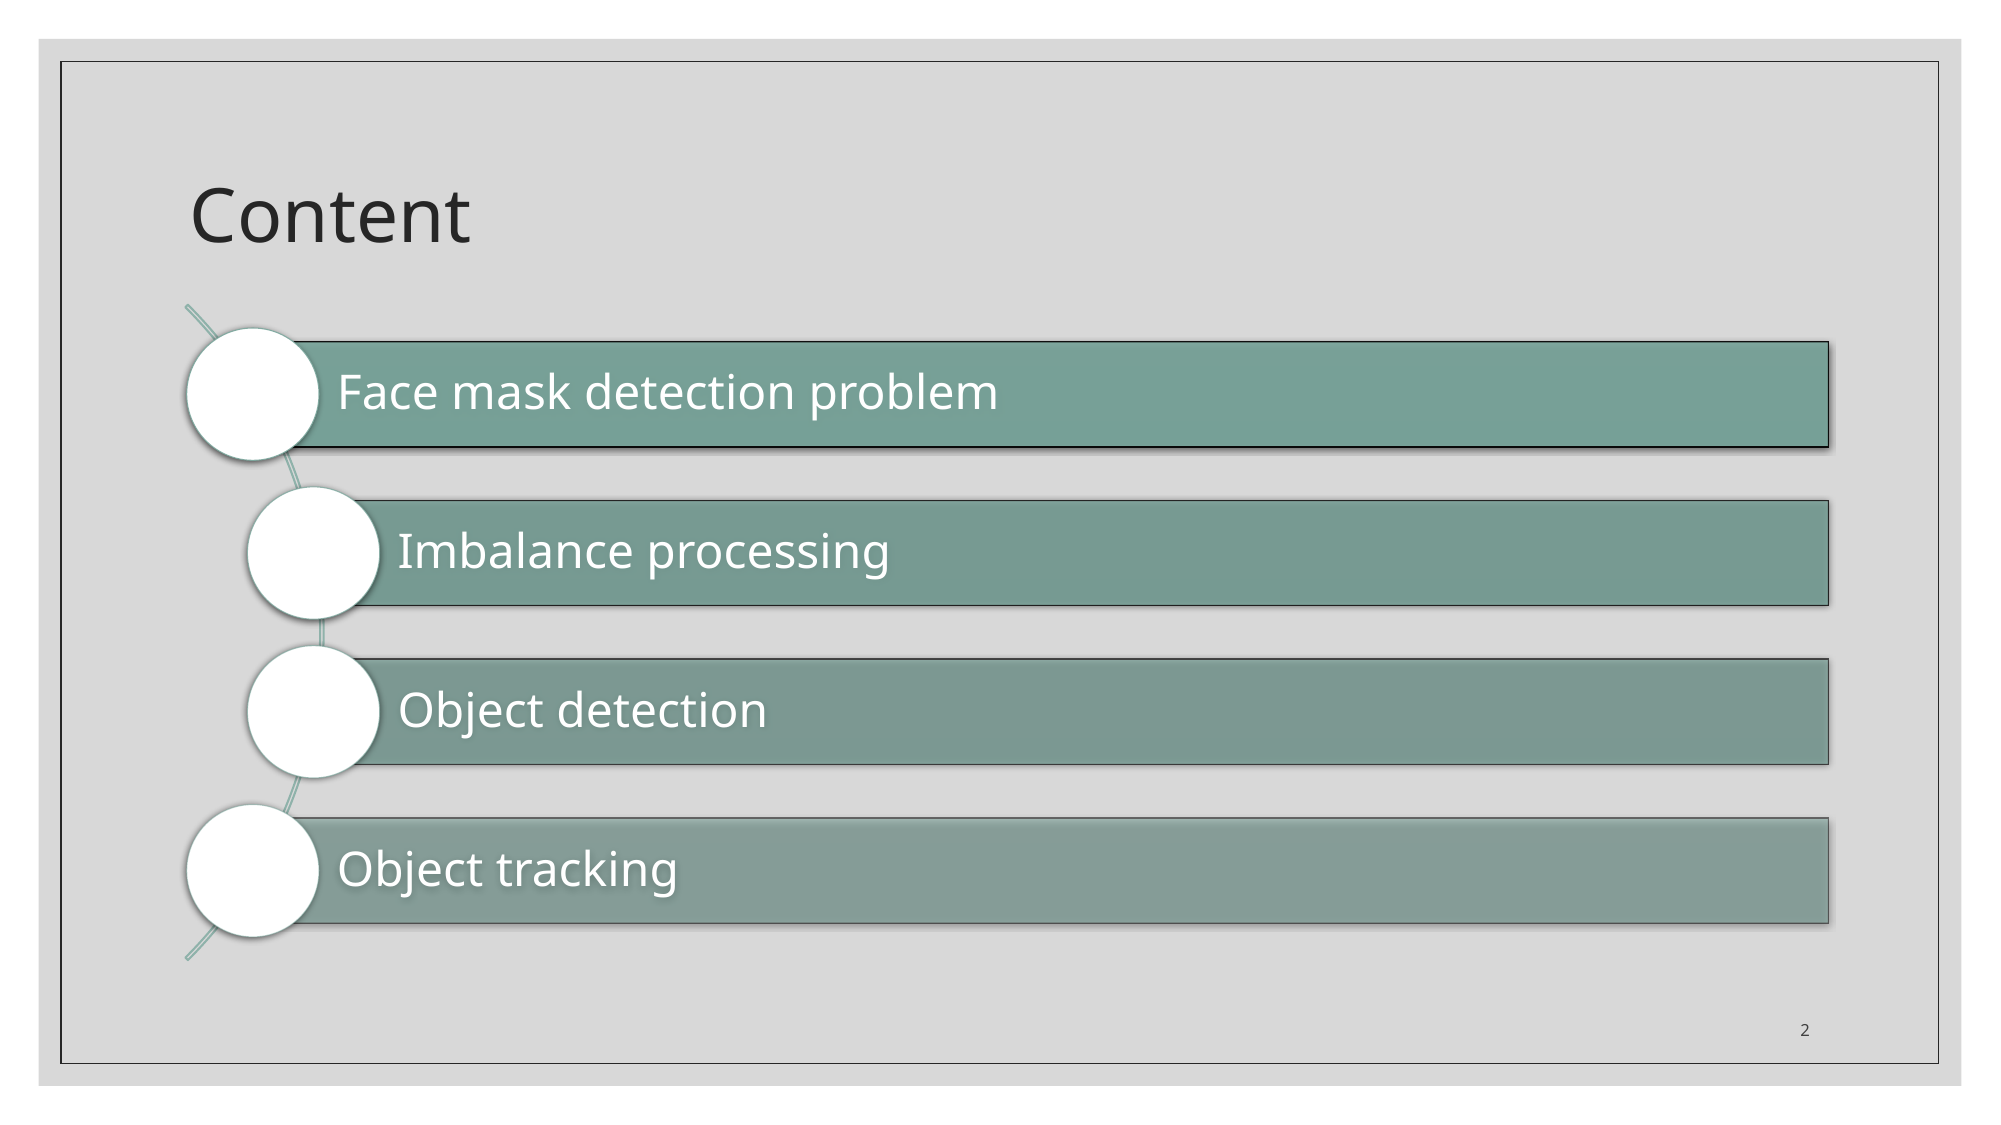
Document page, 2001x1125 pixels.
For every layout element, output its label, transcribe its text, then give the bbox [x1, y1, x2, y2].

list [174, 288, 1839, 977]
slide_number 2 [1687, 990, 1825, 1050]
title Content [174, 105, 1825, 287]
